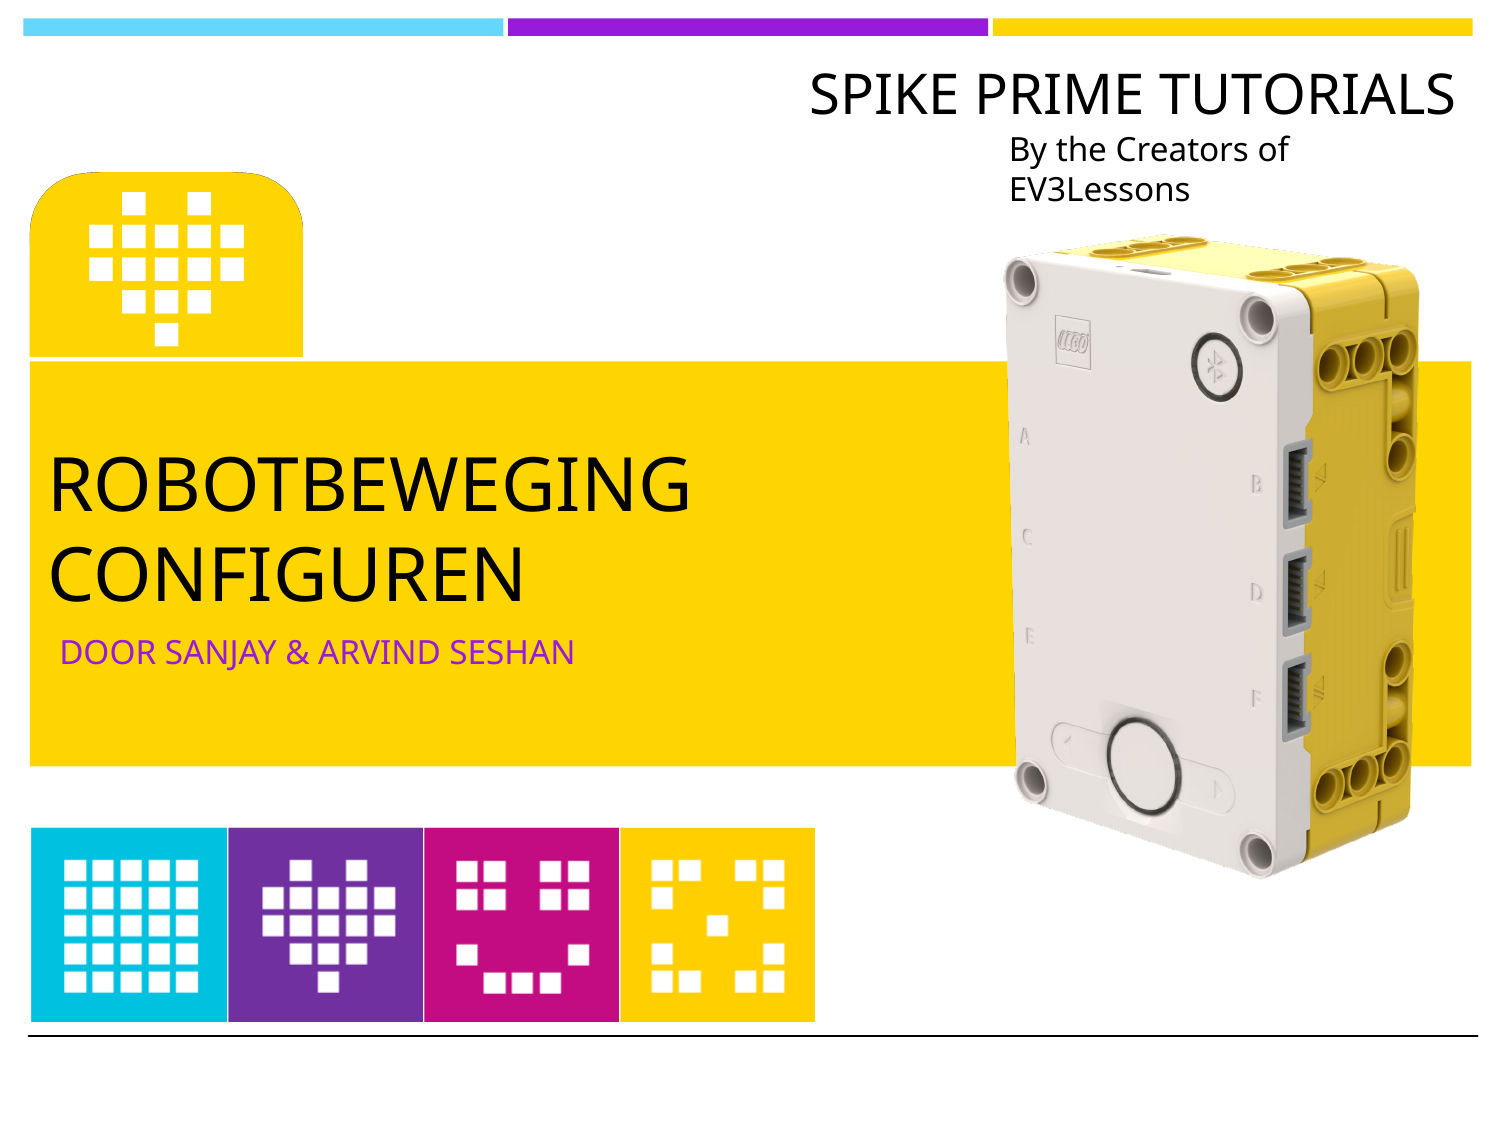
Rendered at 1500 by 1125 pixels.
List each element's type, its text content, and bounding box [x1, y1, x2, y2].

picture [29, 172, 304, 357]
picture [31, 826, 815, 1022]
picture [993, 221, 1433, 890]
title robotBeweging configuren [39, 376, 995, 625]
subtitle door SANJAY & ARVIND SESHAN [51, 622, 995, 721]
